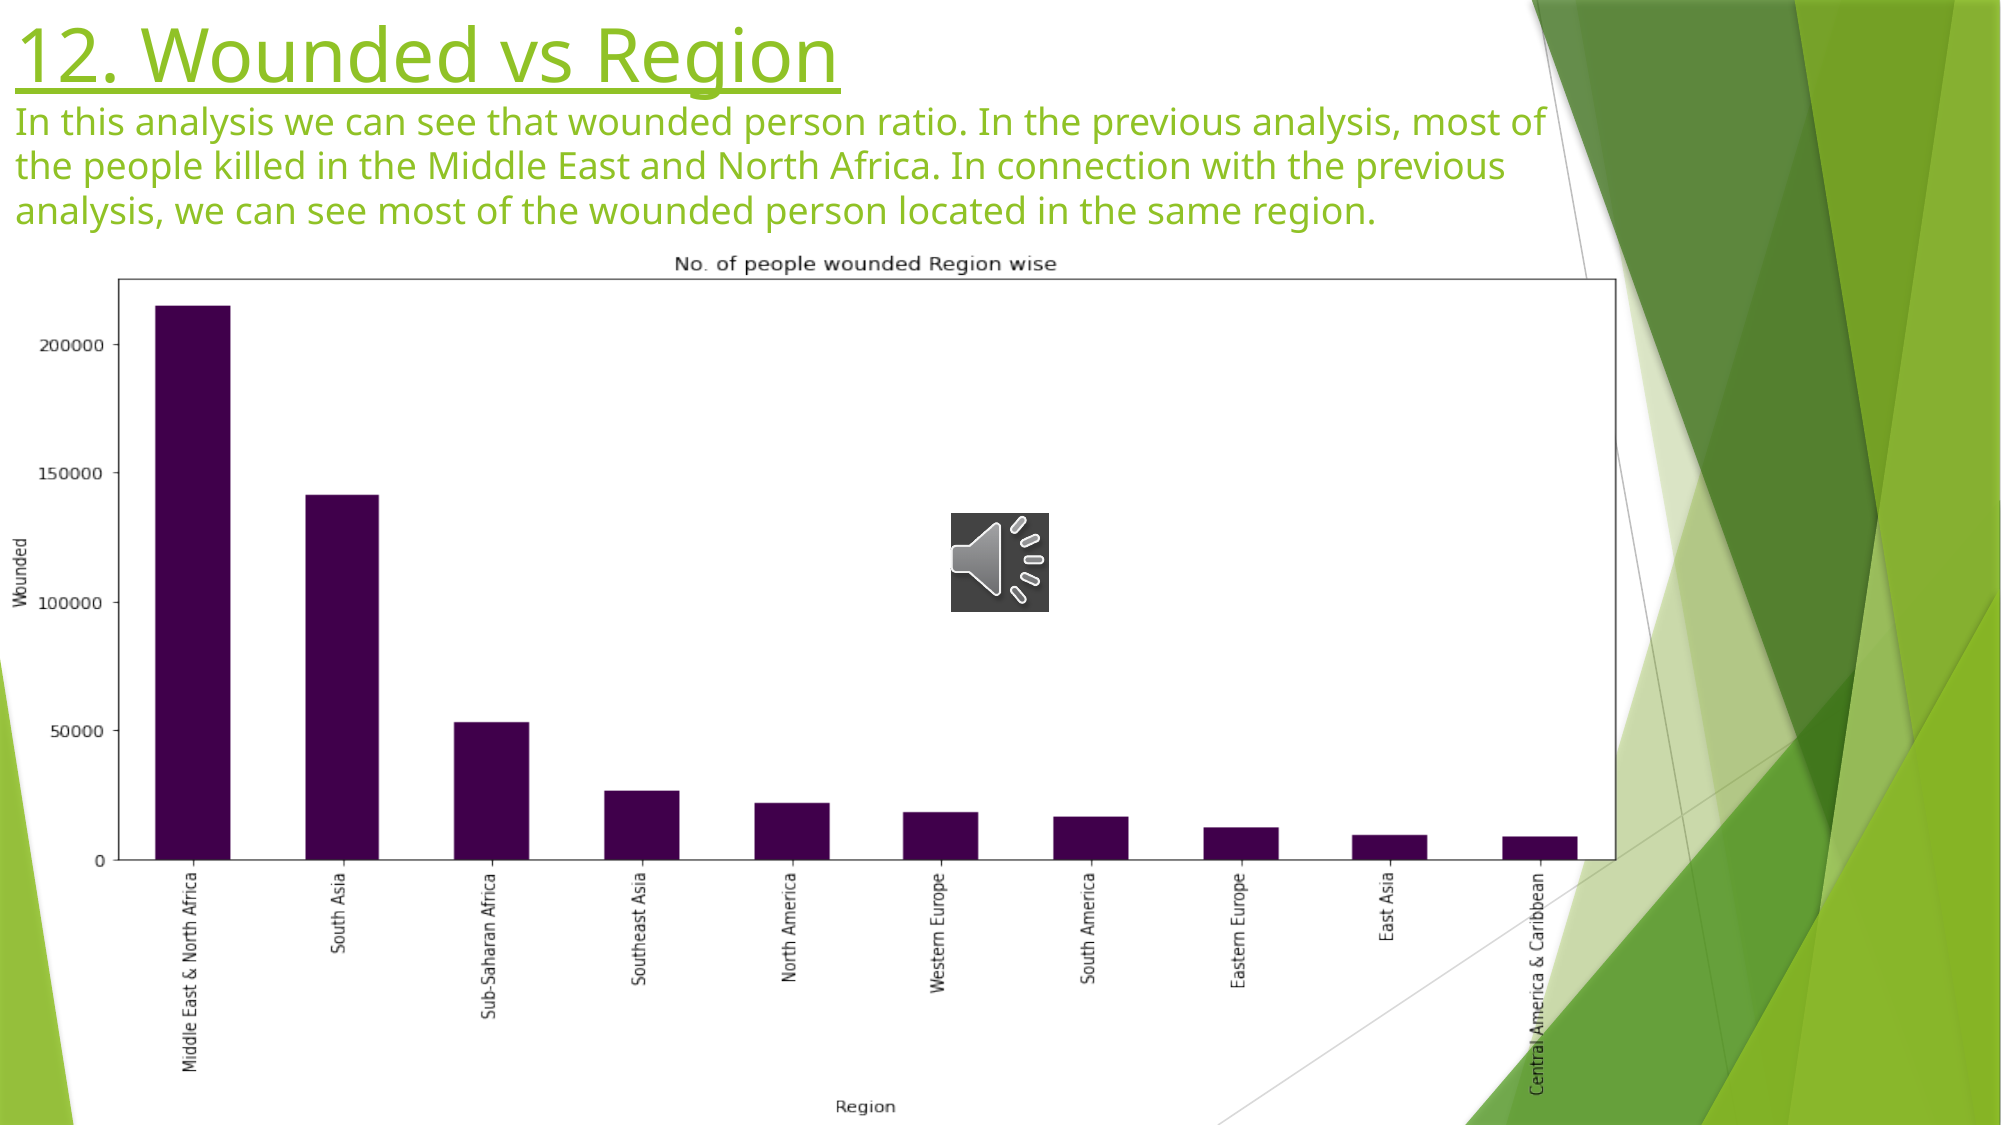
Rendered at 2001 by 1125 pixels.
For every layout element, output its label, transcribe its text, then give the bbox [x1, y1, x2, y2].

title 12. Wounded vs Region In this analysis we can see that wounded person ratio. In the previous analysis, most of the people killed in the Middle East and North Africa. In connection with the previous analysis, we can see most of the wounded person located in the same region. [0, 0, 1571, 244]
picture [949, 511, 1051, 613]
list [0, 244, 1628, 1125]
